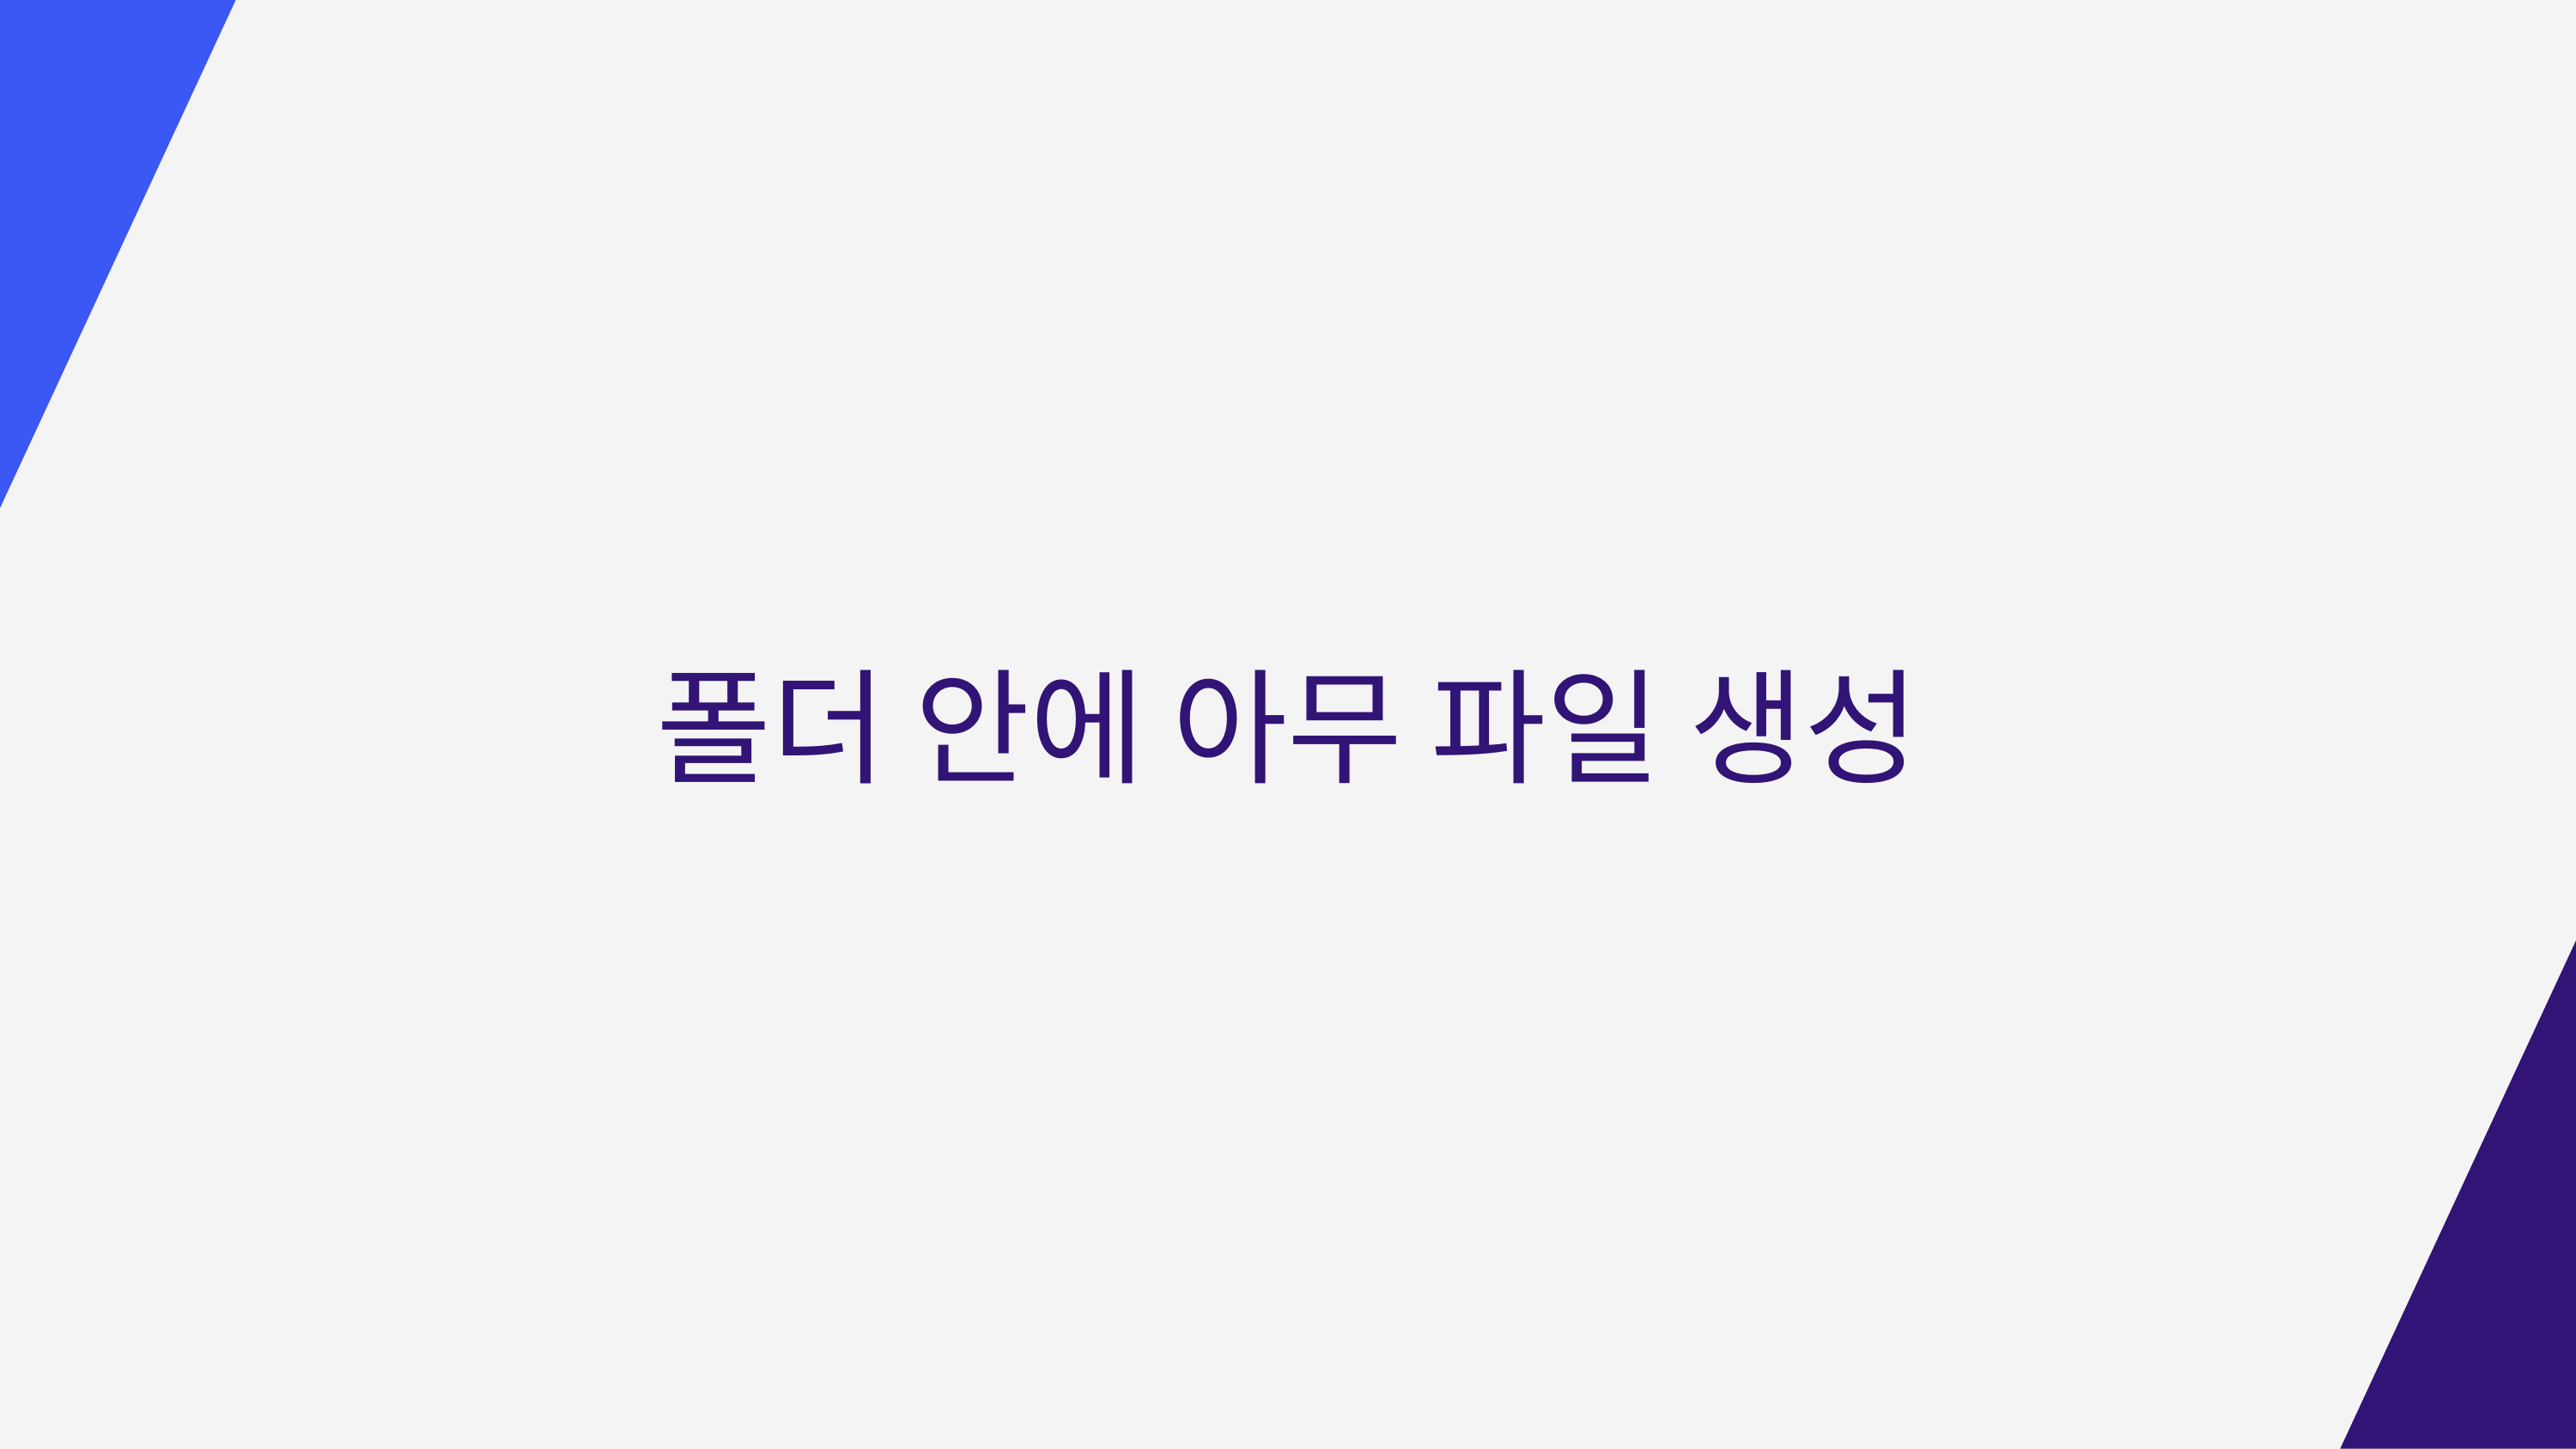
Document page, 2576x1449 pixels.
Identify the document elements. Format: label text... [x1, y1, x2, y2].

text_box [2340, 940, 2576, 1449]
text_box 폴더 안에 아무 파일 생성 [529, 648, 2047, 799]
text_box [0, 0, 236, 509]
